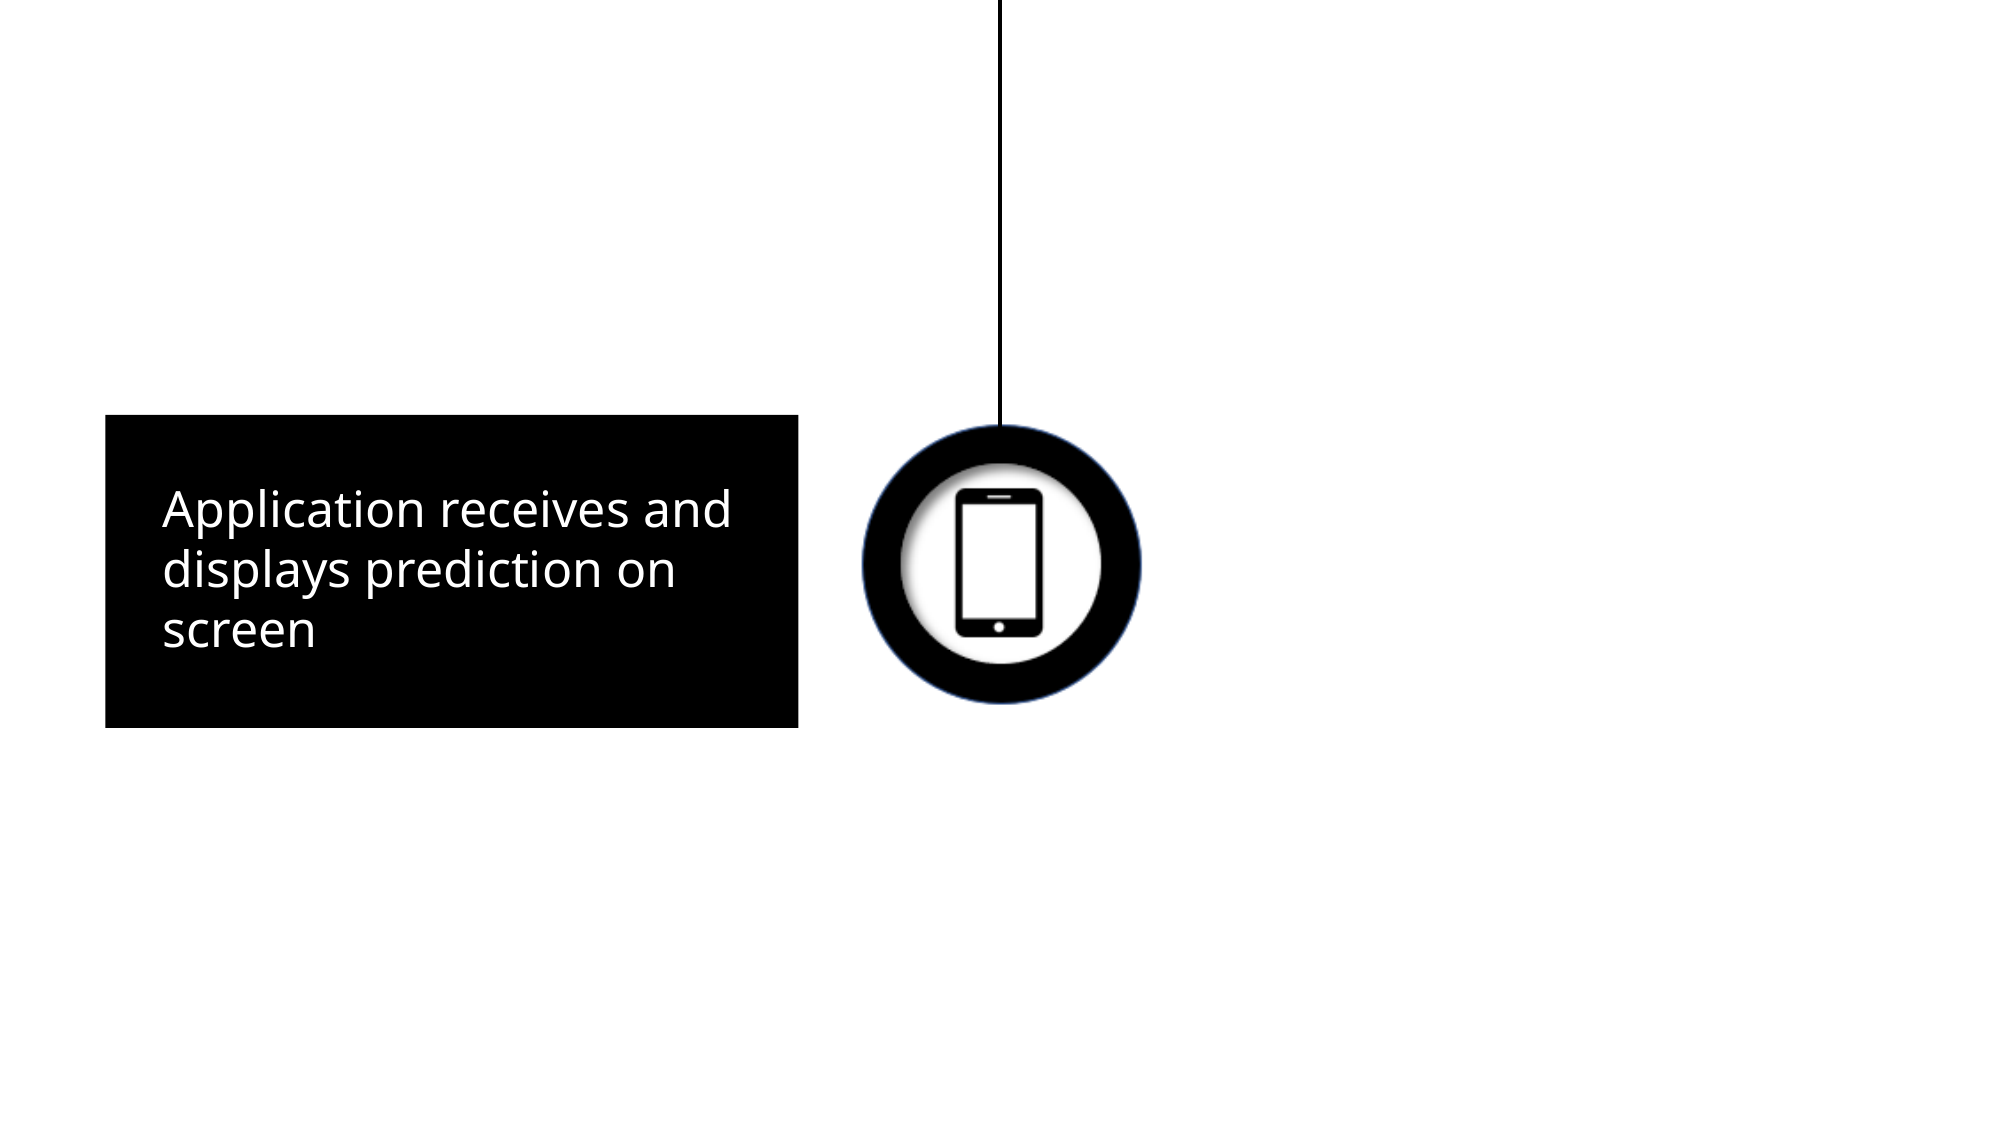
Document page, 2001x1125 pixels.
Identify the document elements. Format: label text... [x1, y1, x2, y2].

picture [855, 414, 1145, 711]
text_box [104, 414, 799, 729]
text_box Application receives and displays prediction on screen [147, 470, 756, 726]
